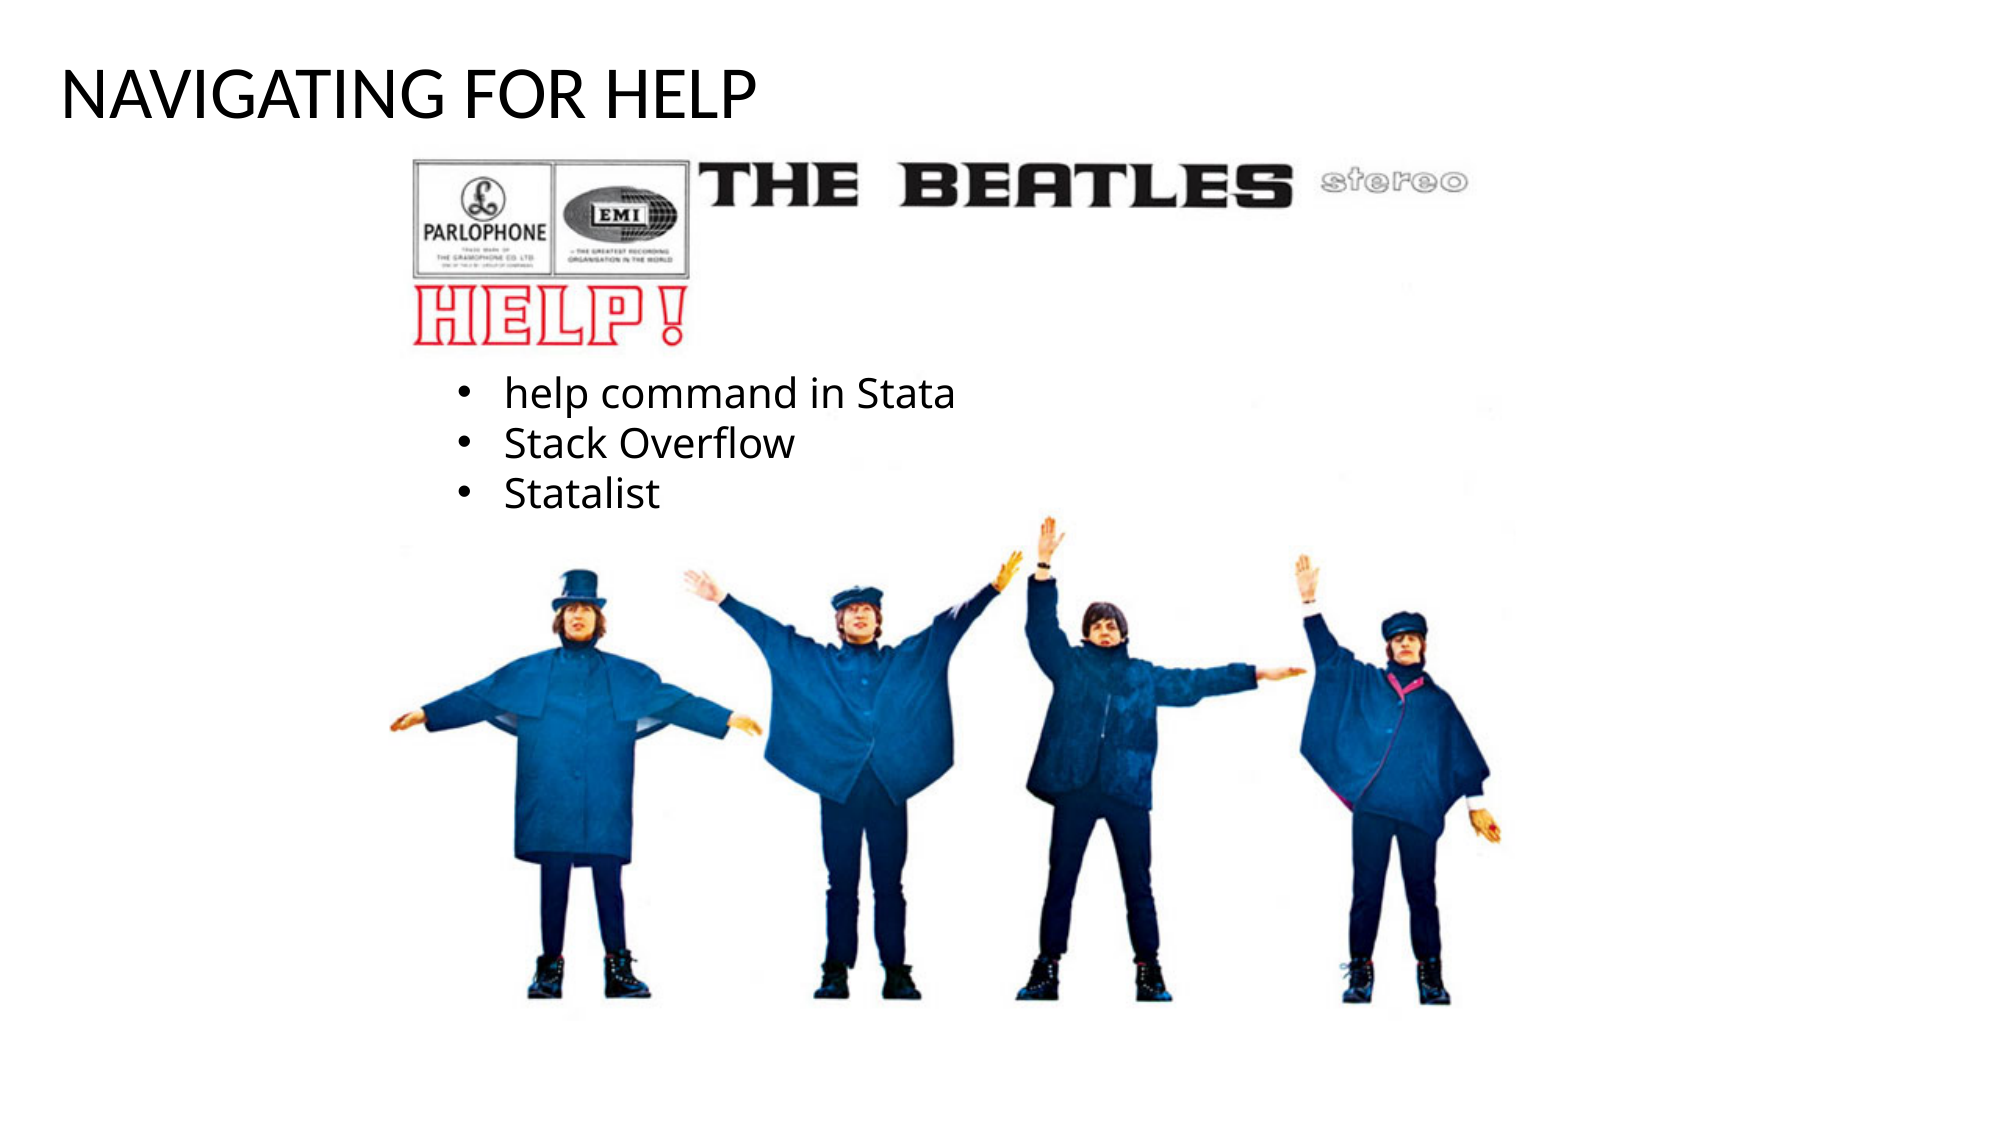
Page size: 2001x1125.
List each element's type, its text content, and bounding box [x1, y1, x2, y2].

text_box NAVIGATING FOR HELP [45, 36, 1170, 142]
picture [388, 142, 1516, 1035]
